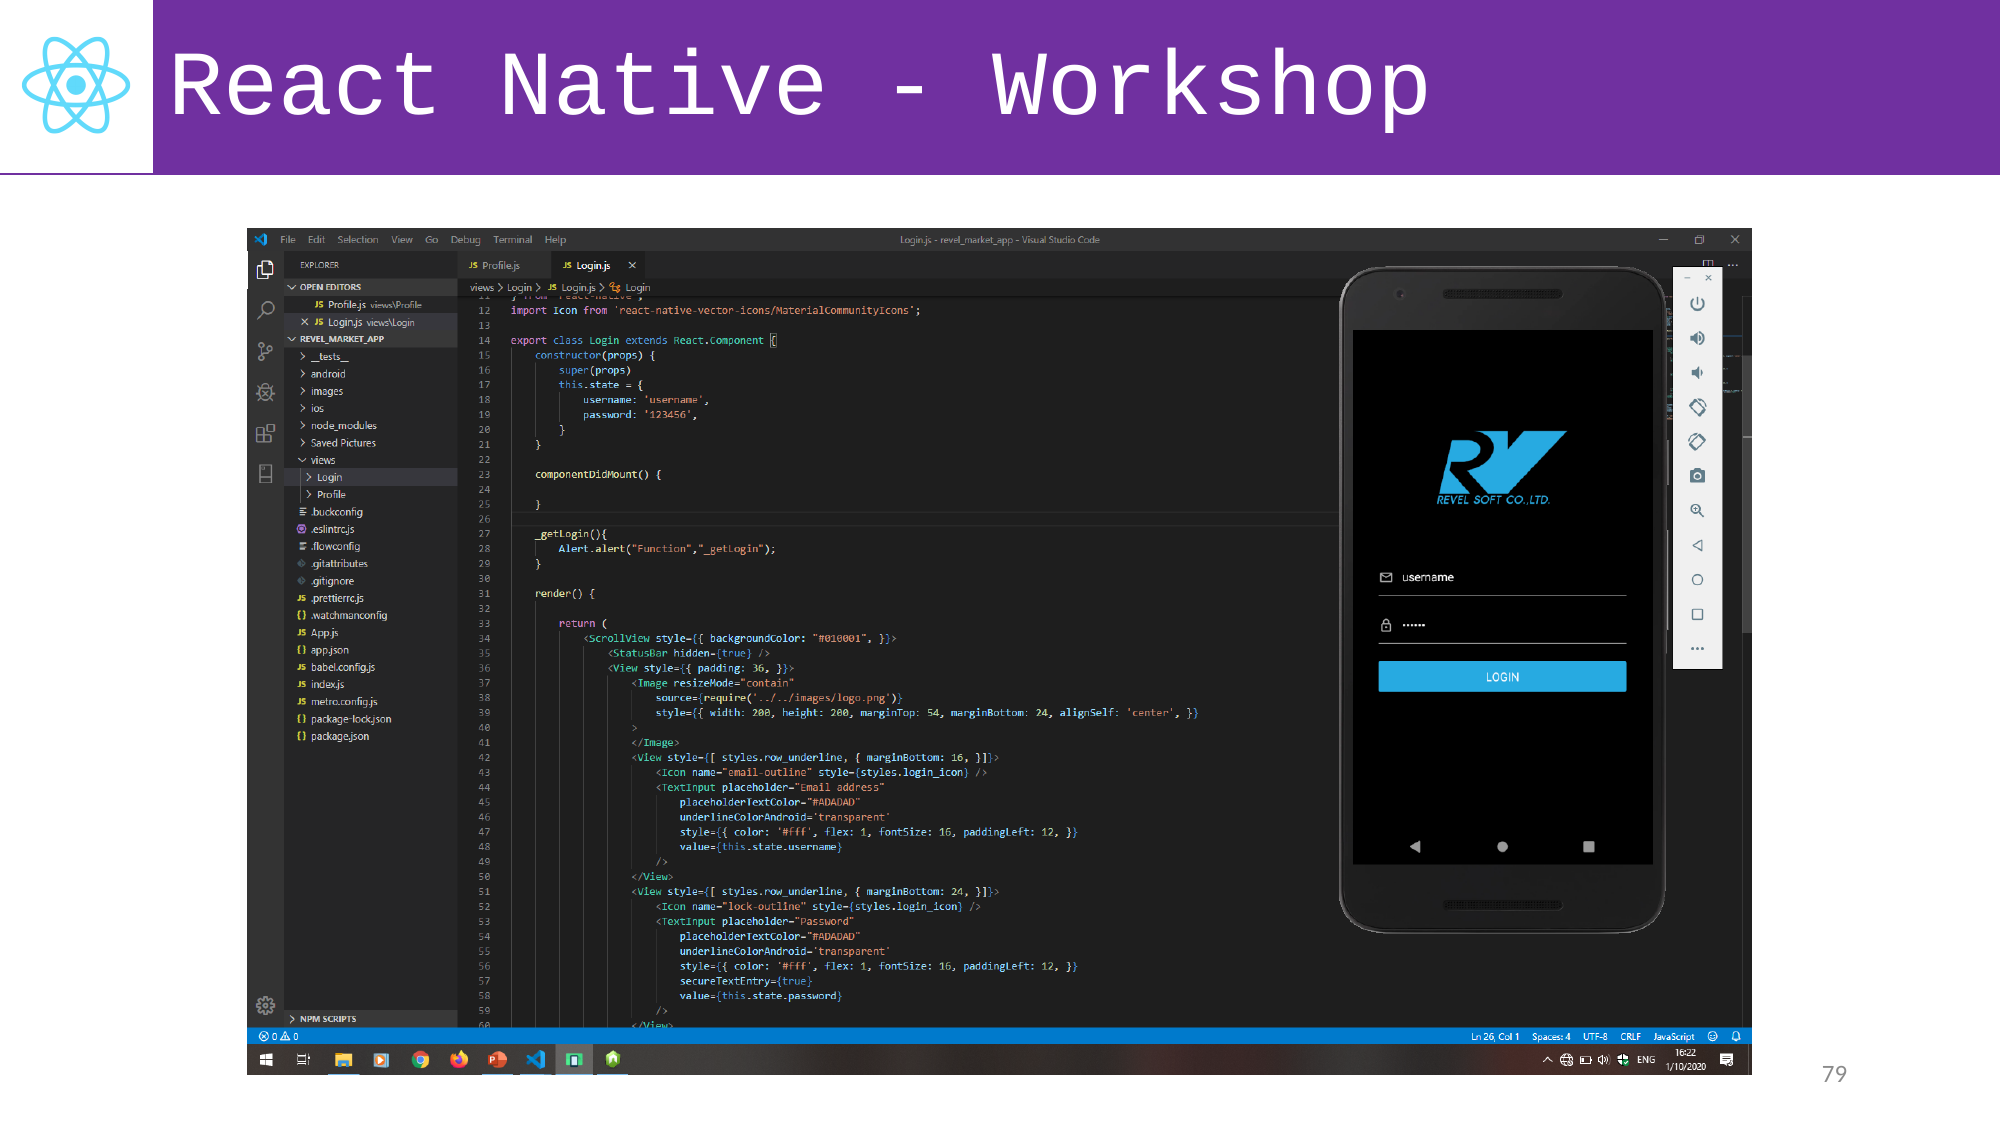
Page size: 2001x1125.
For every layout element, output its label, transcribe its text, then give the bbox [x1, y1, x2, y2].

text_box React Native - Workshop [153, 0, 2000, 173]
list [247, 228, 1752, 1075]
picture [14, 25, 138, 149]
slide_number 79 [1412, 1042, 1863, 1103]
